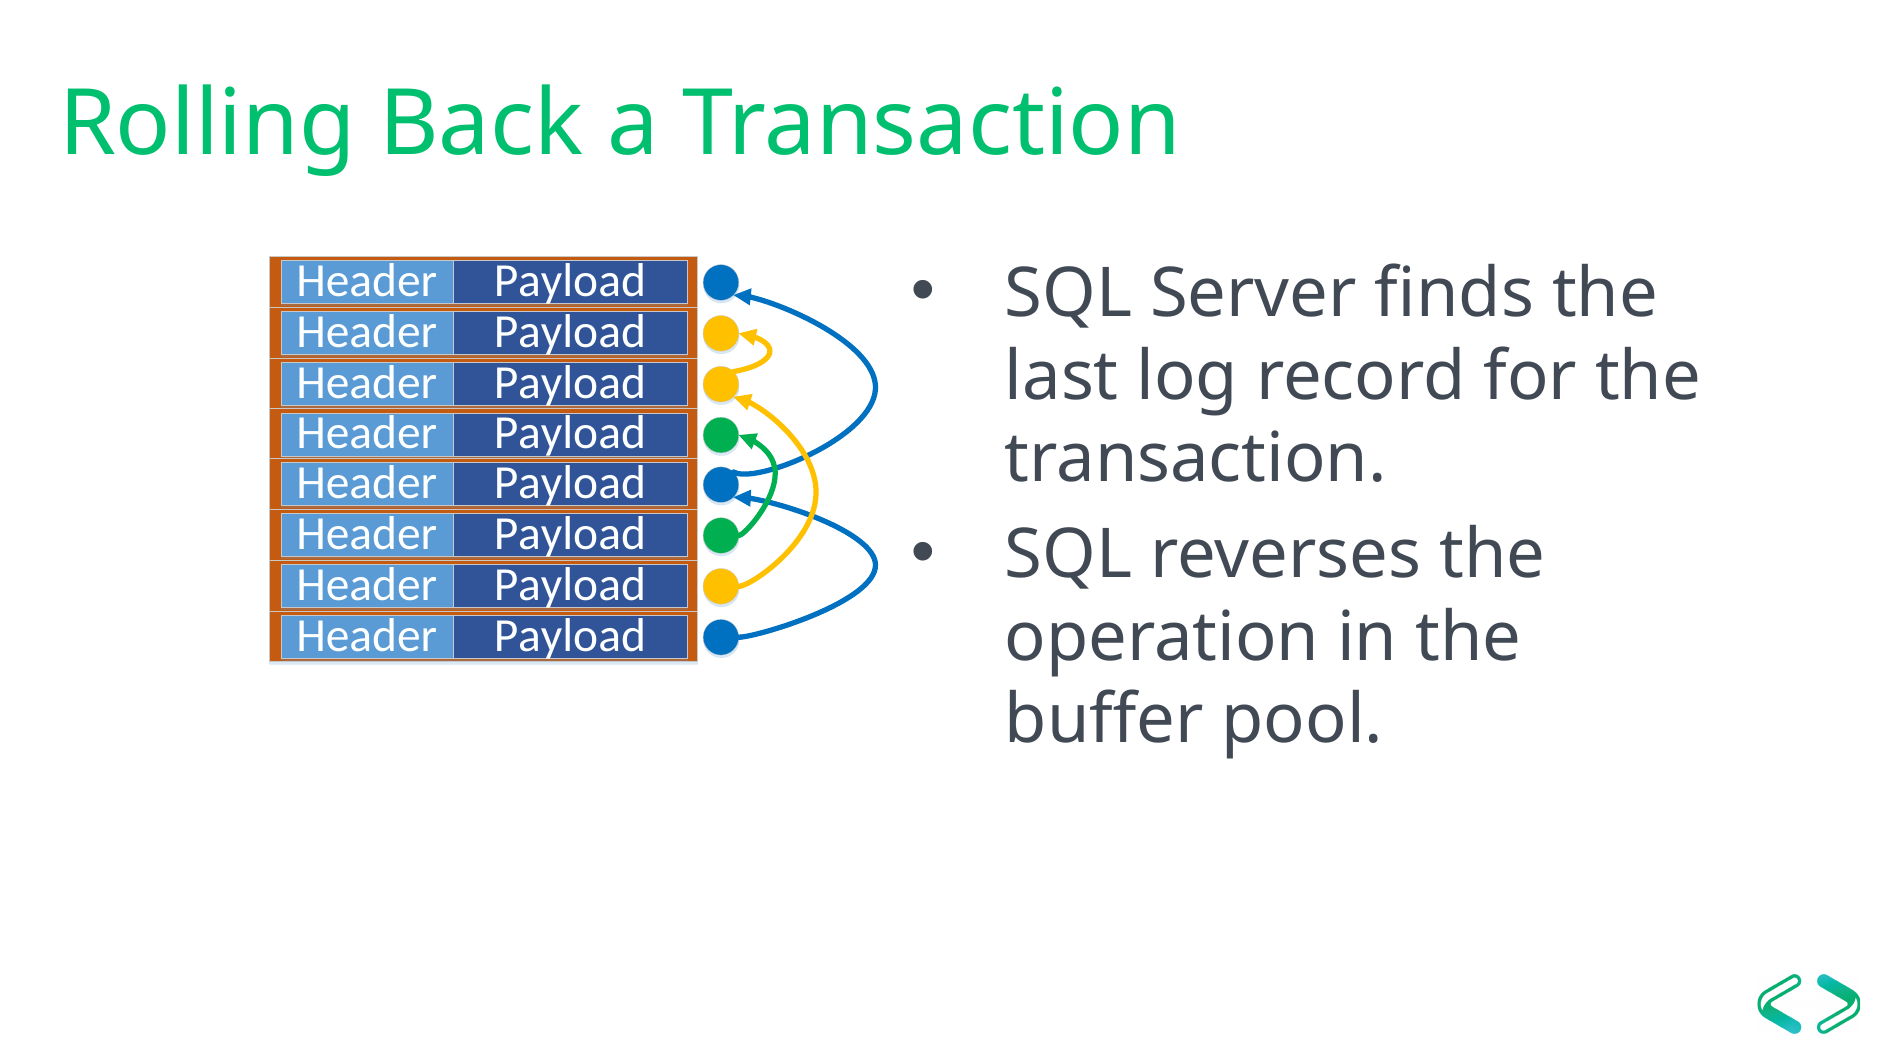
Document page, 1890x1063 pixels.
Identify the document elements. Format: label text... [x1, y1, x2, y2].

list SQL Server finds the last log record for the transaction. SQL reverses the operation in the buffer pool. [910, 248, 1736, 950]
picture [263, 237, 880, 690]
title Rolling Back a Transaction [59, 59, 1831, 178]
